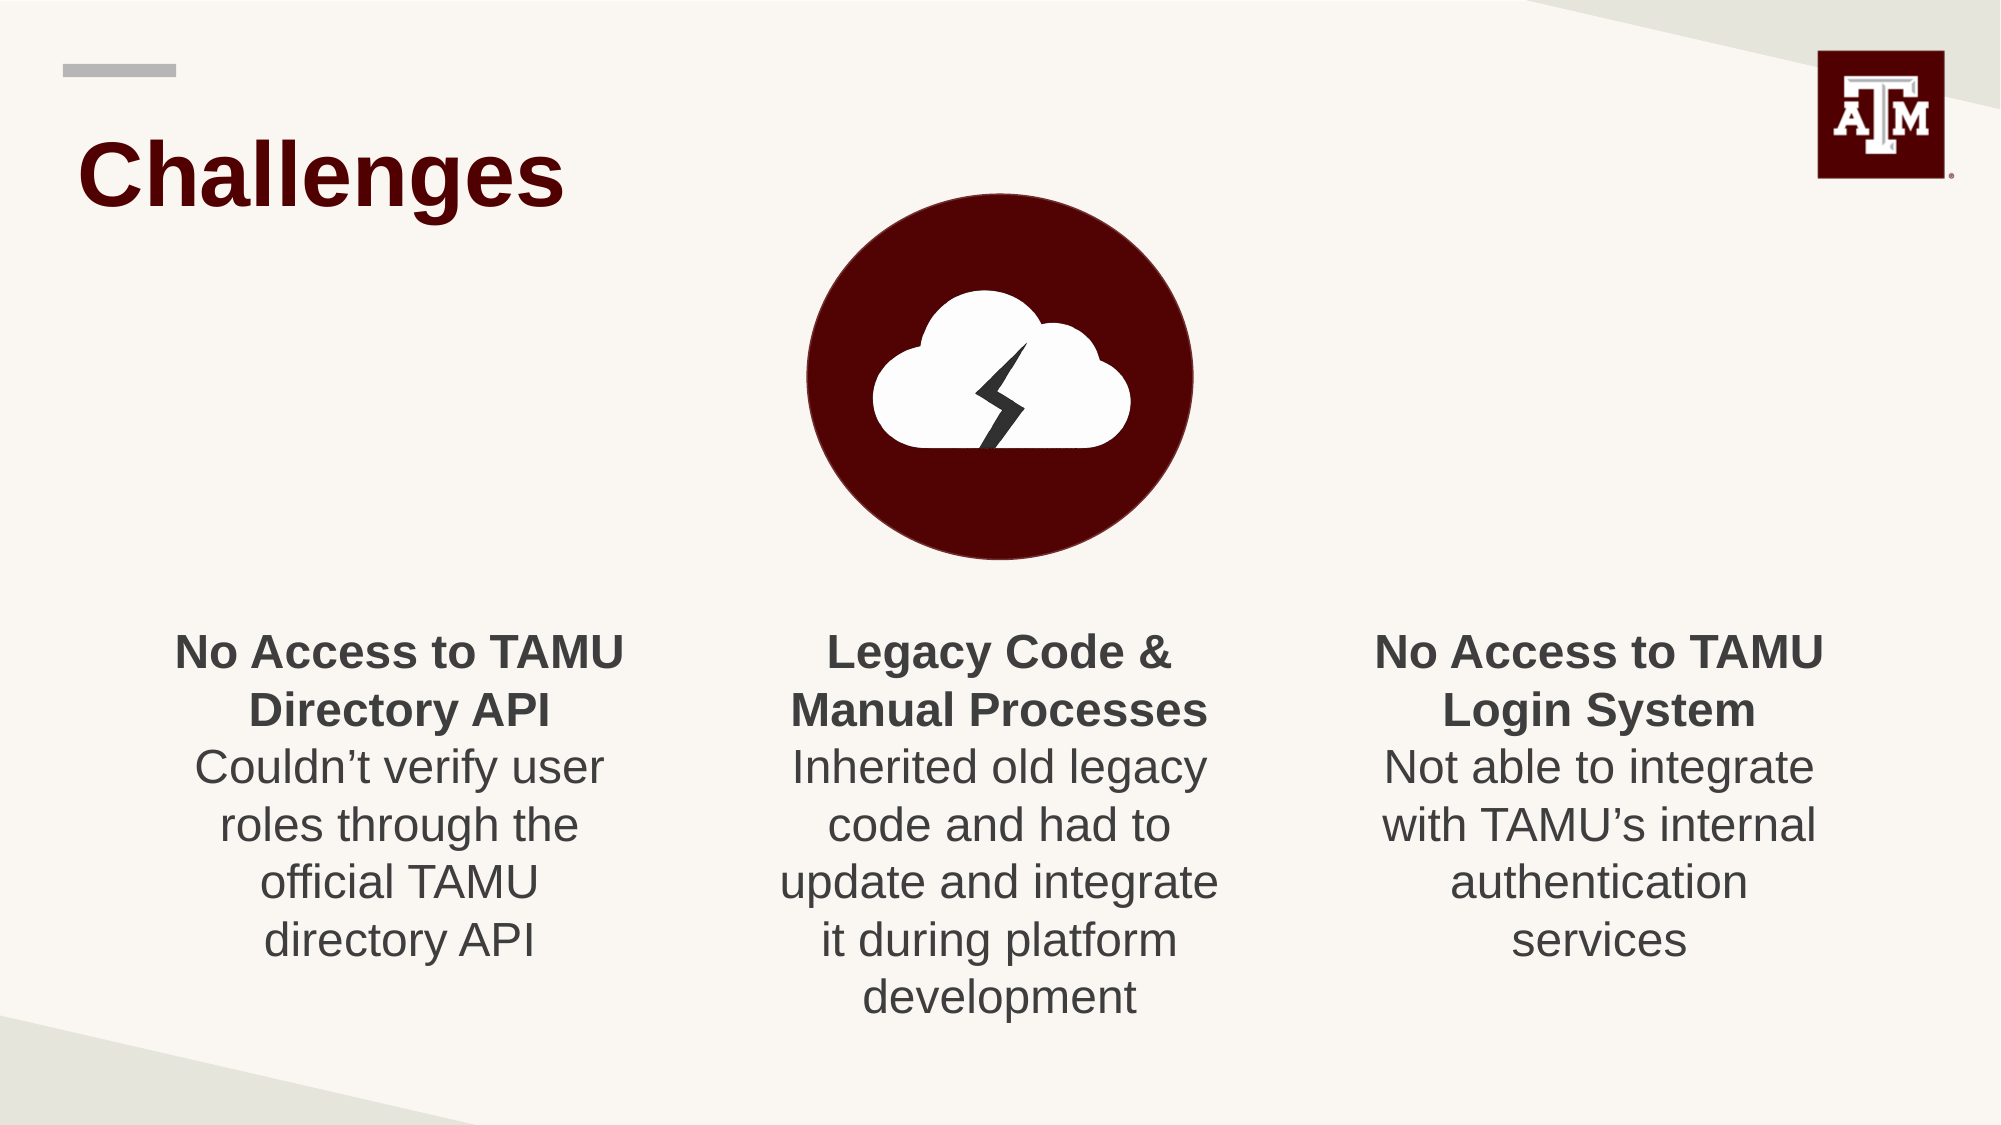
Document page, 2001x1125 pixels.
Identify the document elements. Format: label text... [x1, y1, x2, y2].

text_box [1180, 311, 1193, 443]
picture [1792, 25, 1970, 203]
text_box [944, 194, 1056, 202]
picture [824, 204, 1176, 550]
text_box [807, 316, 818, 438]
text_box Legacy Code & Manual Processes Inherited old legacy code and had to update and integrate it during platform development [750, 605, 1250, 1026]
text_box No Access to TAMU Login System Not able to integrate with TAMU’s internal authentication services [1350, 605, 1850, 989]
title Challenges [62, 77, 1793, 278]
text_box No Access to TAMU Directory API Couldn’t verify user roles through the official TAMU directory API [150, 605, 650, 989]
